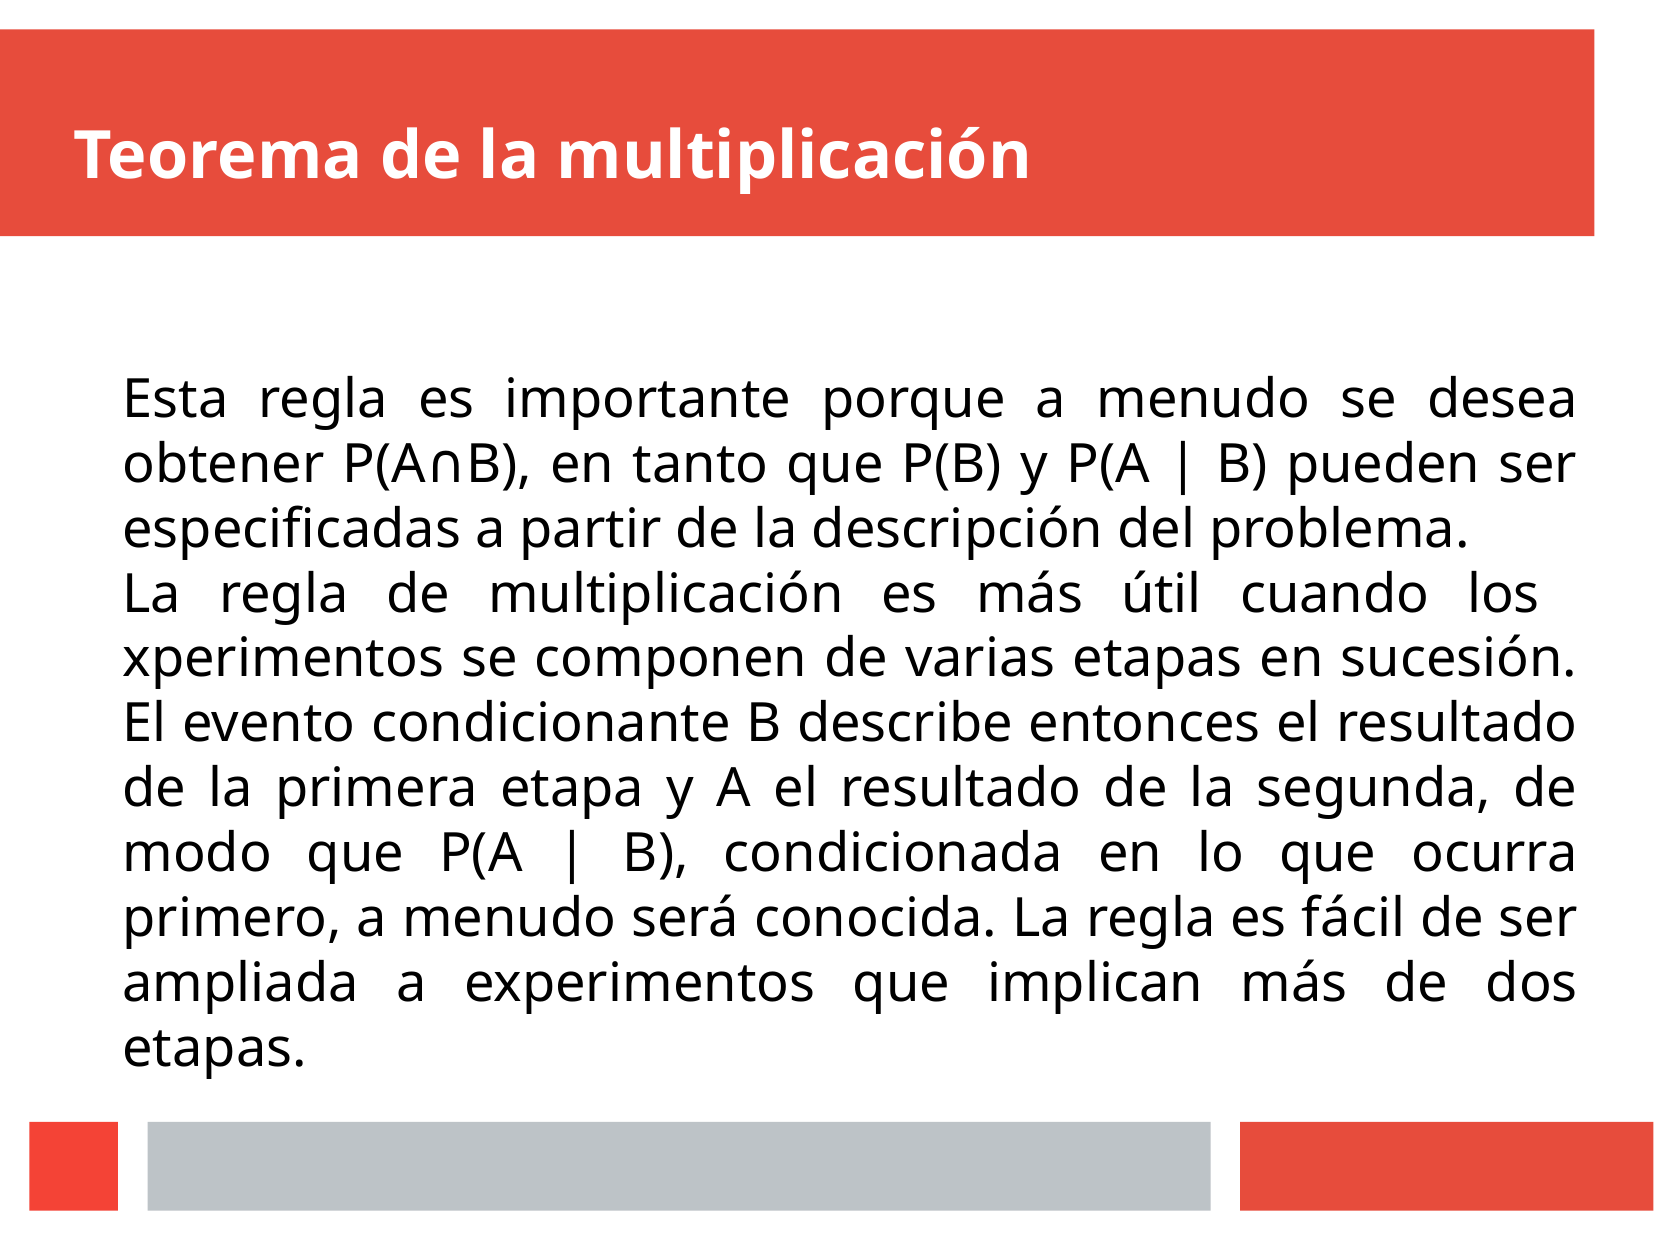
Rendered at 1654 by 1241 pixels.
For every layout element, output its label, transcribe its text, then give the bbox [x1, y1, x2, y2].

text_box Esta regla es importante porque a menudo se desea obtener P(A∩B), en tanto que P(B) y P(A | B) pueden ser especificadas a partir de la descripción del problema. La regla de multiplicación es más útil cuando los xperimentos se componen de varias etapas en sucesión. El evento condicionante B describe entonces el resultado de la primera etapa y A el resultado de la segunda, de modo que P(A | B), condicionada en lo que ocurra primero, a menudo será conocida. La regla es fácil de ser ampliada a experimentos que implican más de dos etapas. [107, 347, 1595, 1022]
title Teorema de la multiplicación [59, 59, 1595, 207]
